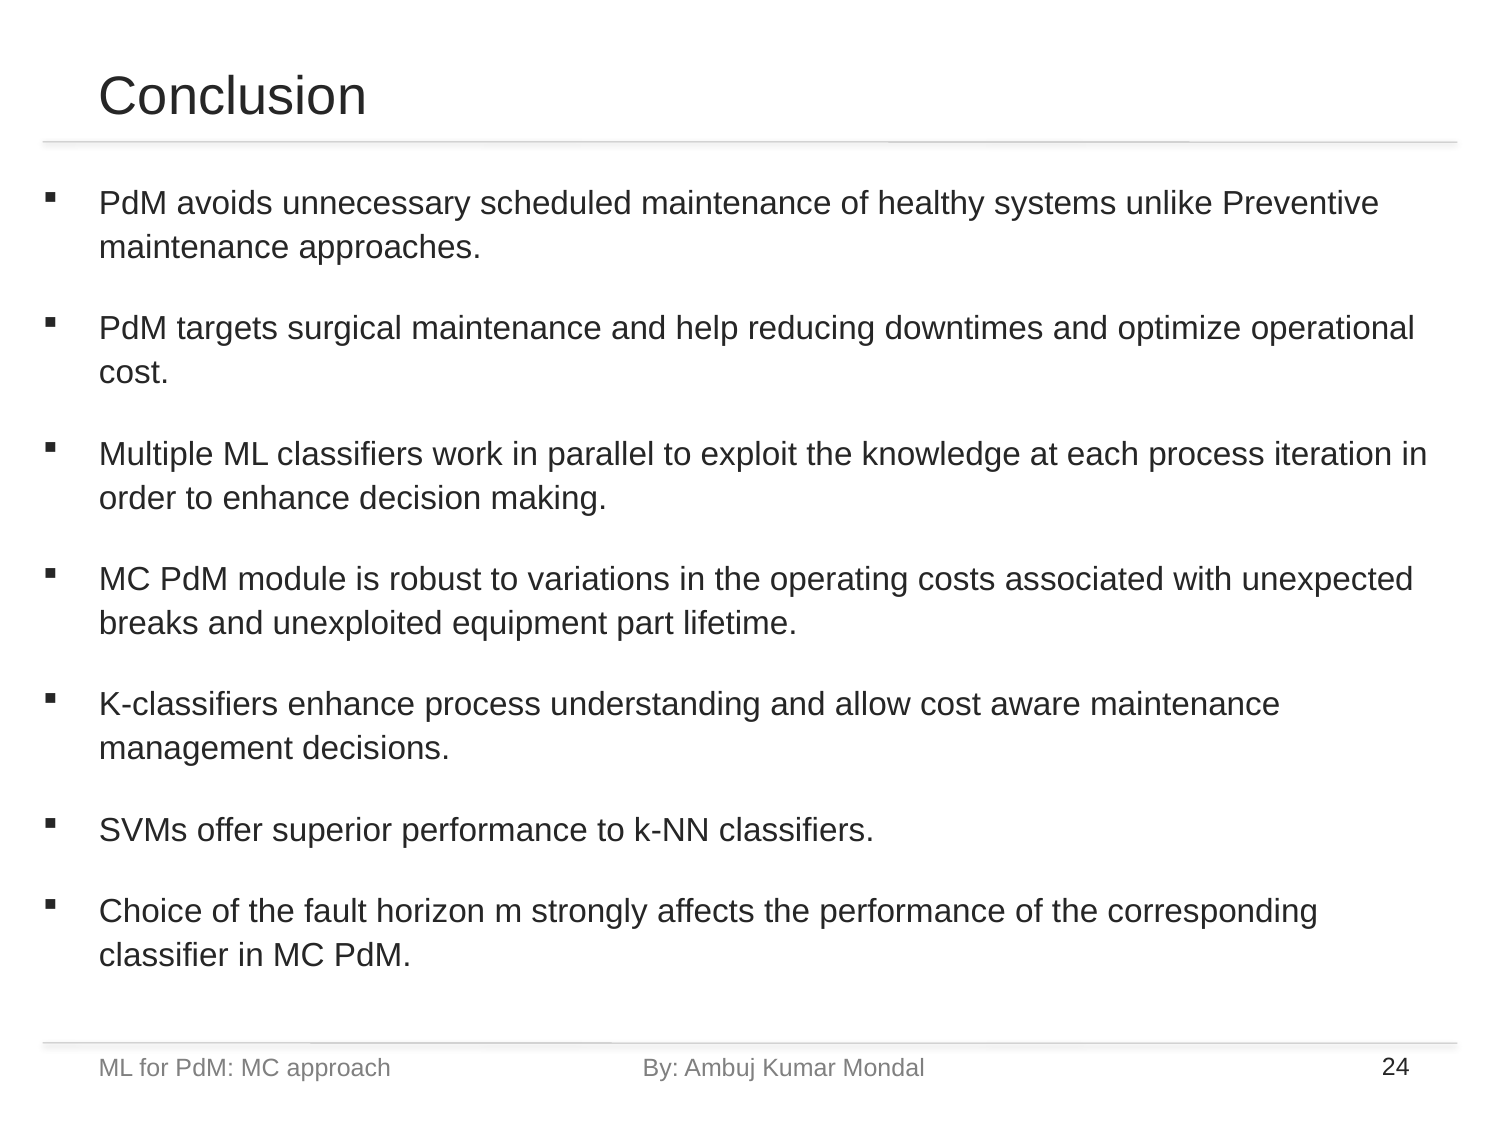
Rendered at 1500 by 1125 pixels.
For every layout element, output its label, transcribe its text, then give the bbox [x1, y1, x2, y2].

title Conclusion [42, 53, 1458, 126]
list ML for PdM: MC approach By: Ambuj Kumar Mondal [42, 1043, 1200, 1080]
list PdM avoids unnecessary scheduled maintenance of healthy systems unlike Preventive maintenance approaches. PdM targets surgical maintenance and help reducing downtimes and optimize operational cost. Multiple ML classifiers work in parallel to exploit the knowledge at each process iteration in order to enhance decision making. MC PdM module is robust to variations in the operating costs associated with unexpected breaks and unexploited equipment part lifetime. K-classifiers enhance process understanding and allow cost aware maintenance management decisions. SVMs offer superior performance to k-NN classifiers. Choice of the fault horizon m strongly affects the performance of the corresponding classifier in MC PdM. [42, 142, 1458, 1043]
